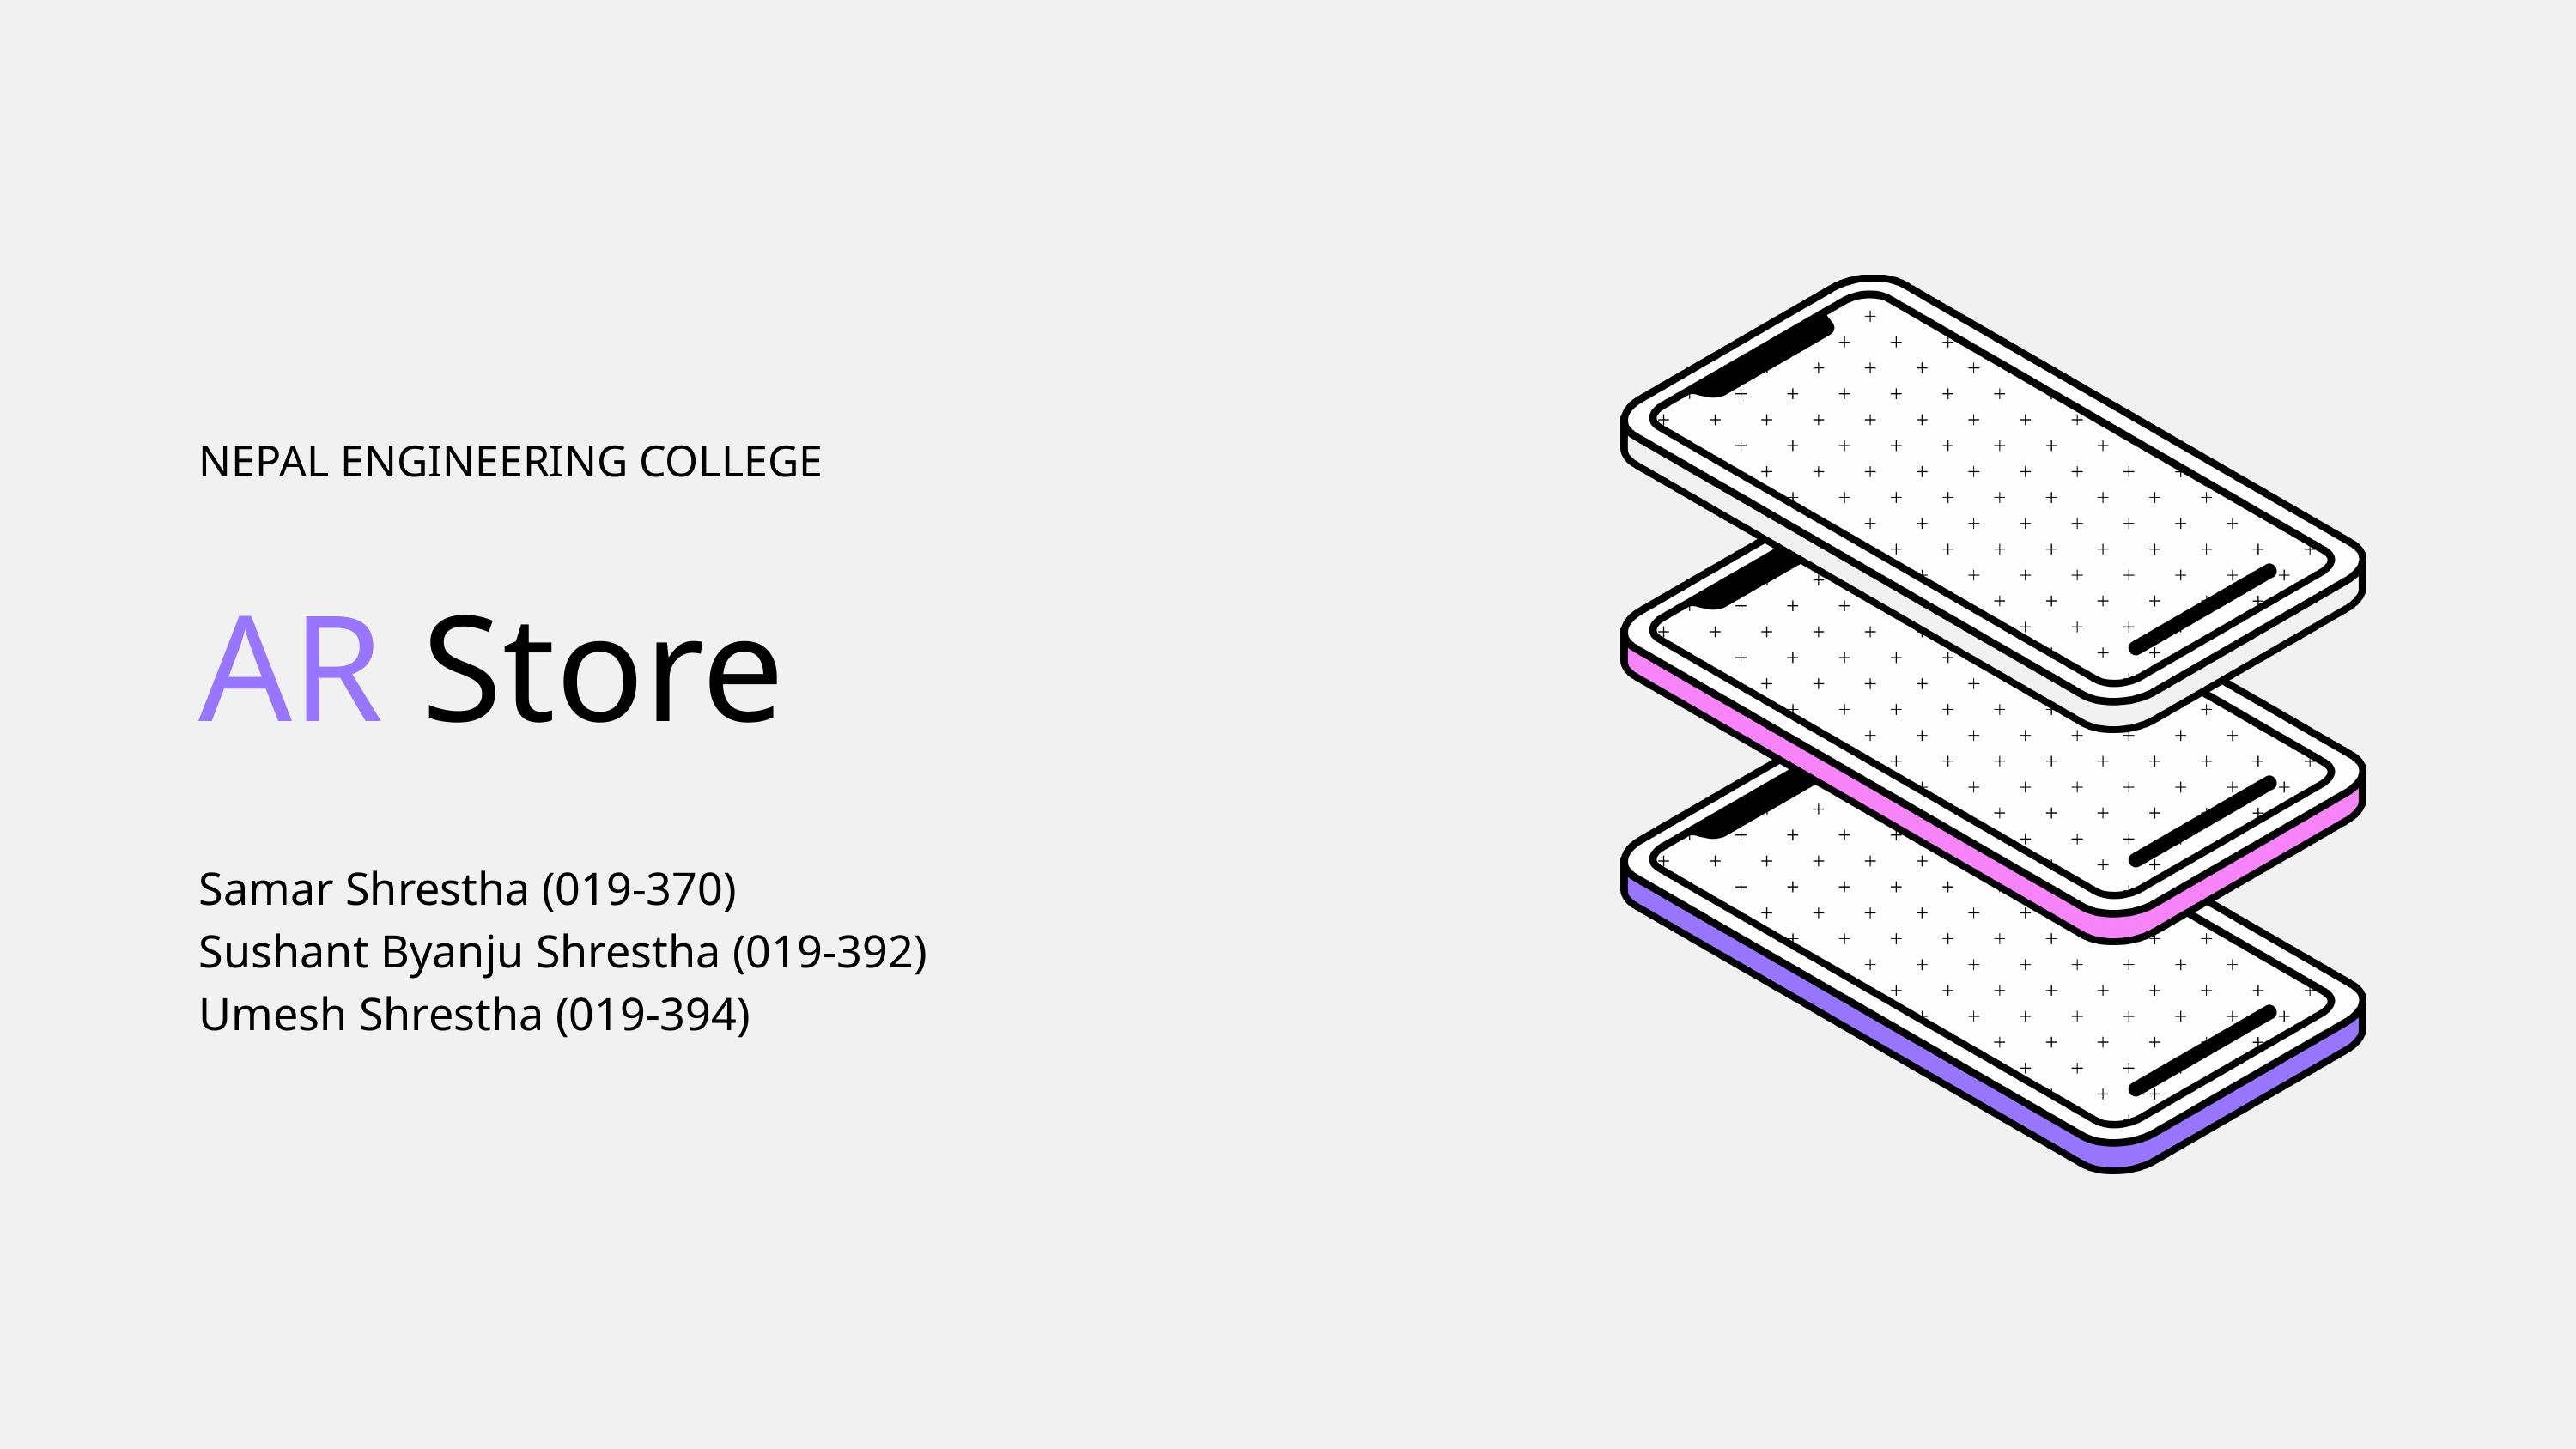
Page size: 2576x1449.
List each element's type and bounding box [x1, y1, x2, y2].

text_box [1620, 733, 2366, 945]
text_box [1620, 275, 2366, 733]
text_box [1620, 945, 2366, 1174]
text_box [198, 430, 1407, 1034]
